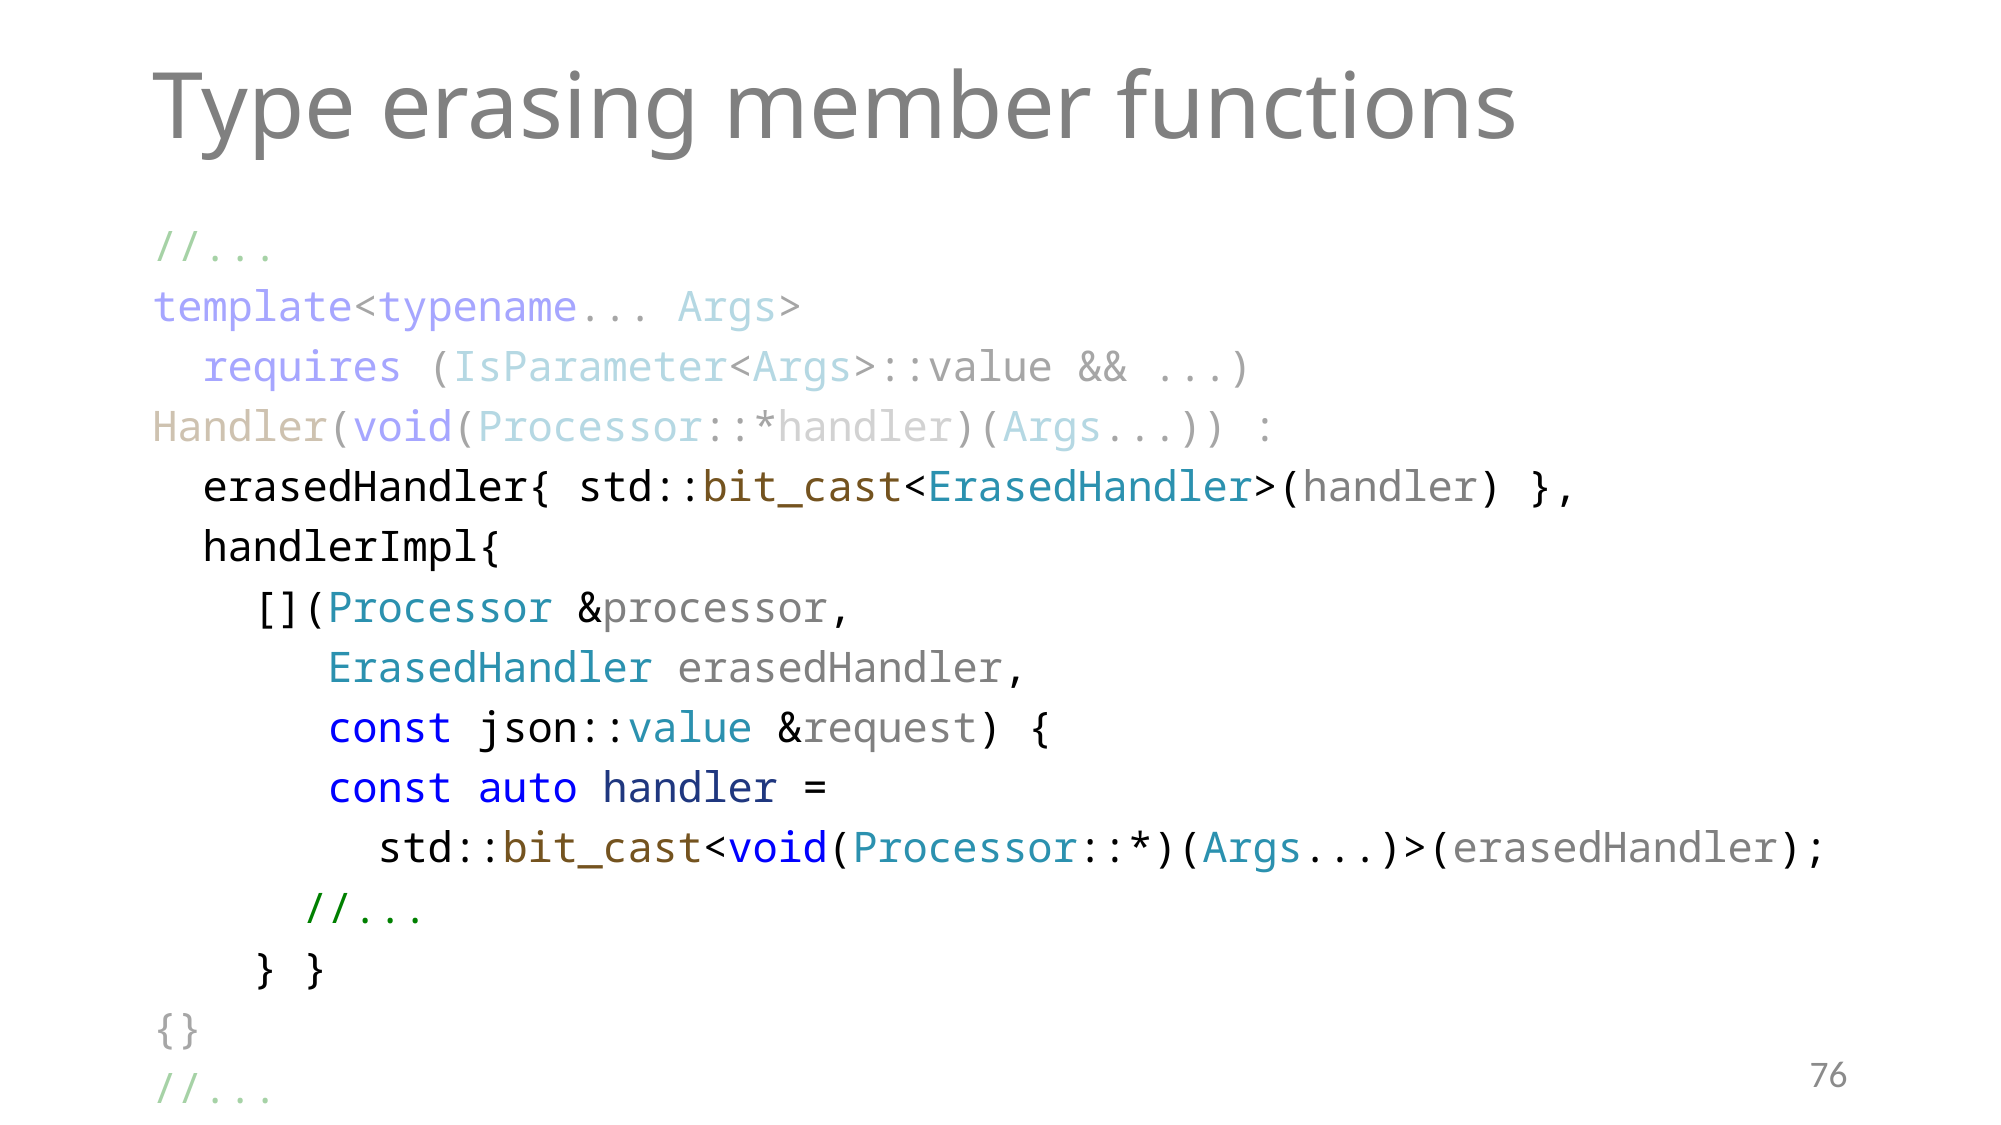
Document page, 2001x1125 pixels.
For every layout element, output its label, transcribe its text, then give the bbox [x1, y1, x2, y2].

list //... template<typename... Args> requires (IsParameter<Args>::value && ...) Handler(void(Processor::*handler)(Args...)) : erasedHandler{ std::bit_cast<ErasedHandler>(handler) }, handlerImpl{ [](Processor &processor, ErasedHandler erasedHandler, const json::value &request) { const auto handler = std::bit_cast<void(Processor::*)(Args...)>(erasedHandler); //... } } {} //... [137, 217, 2000, 1125]
title Type erasing member functions [137, 0, 1863, 217]
slide_number 76 [1412, 1042, 1863, 1103]
